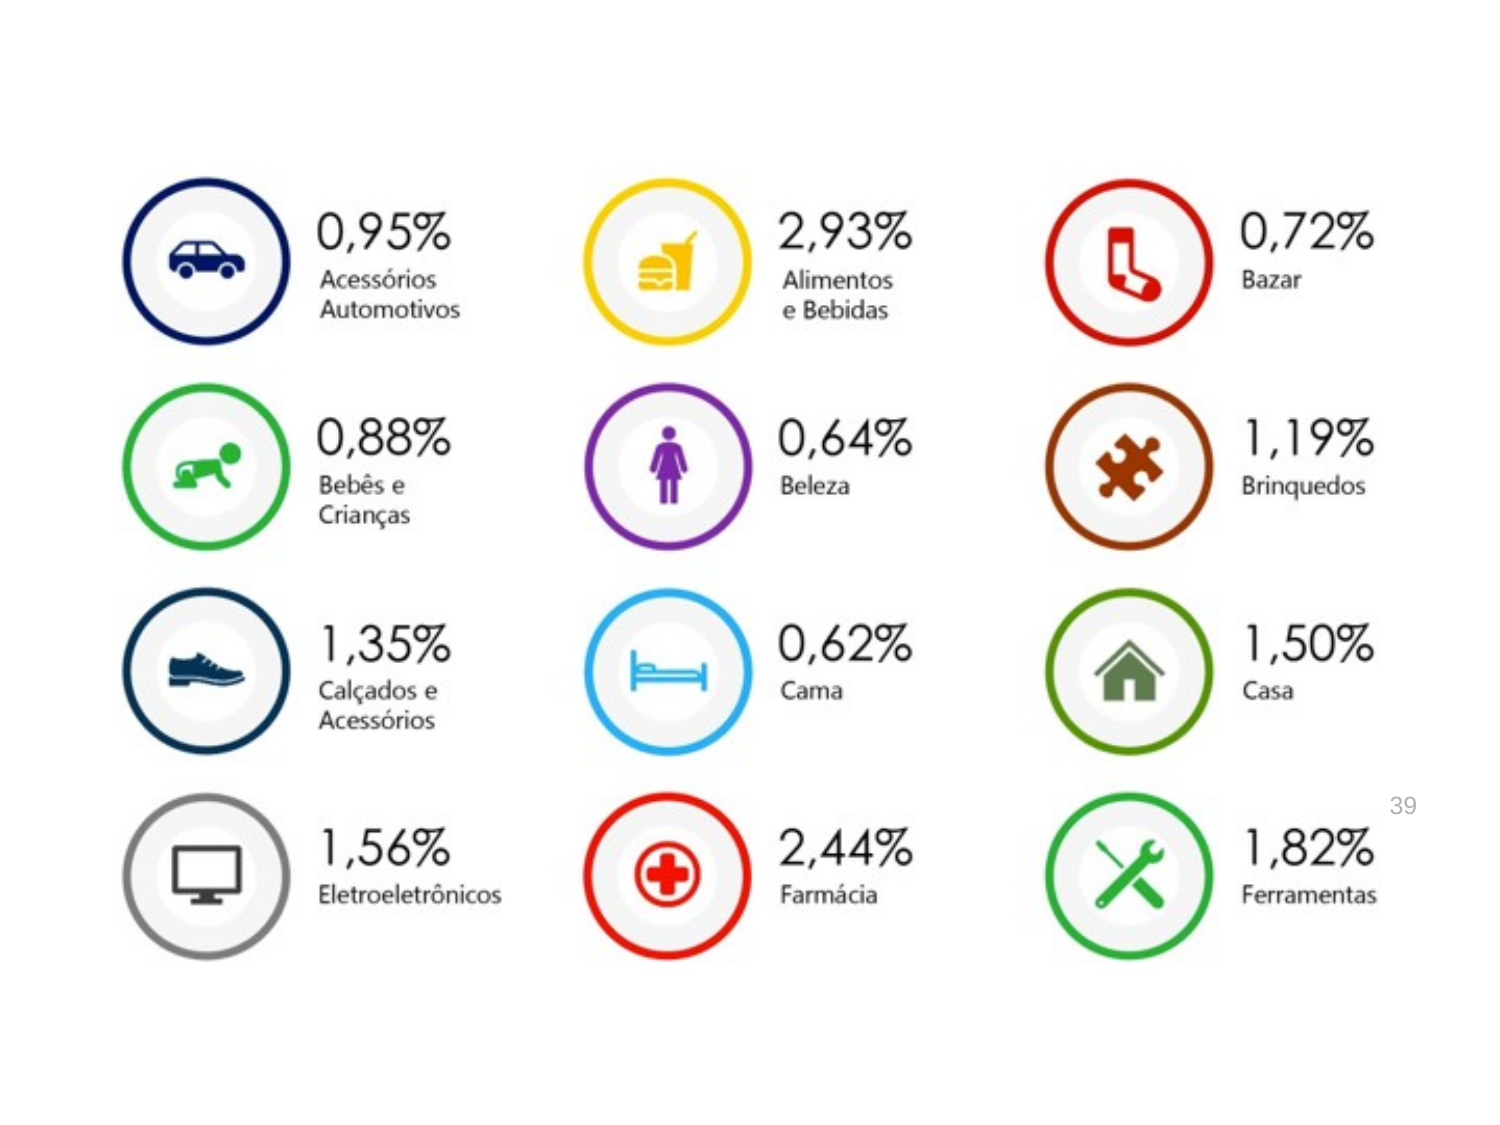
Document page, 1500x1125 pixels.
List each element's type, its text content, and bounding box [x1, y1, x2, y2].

slide_number 39 [1383, 480, 1424, 1125]
text_box [118, 167, 1382, 966]
